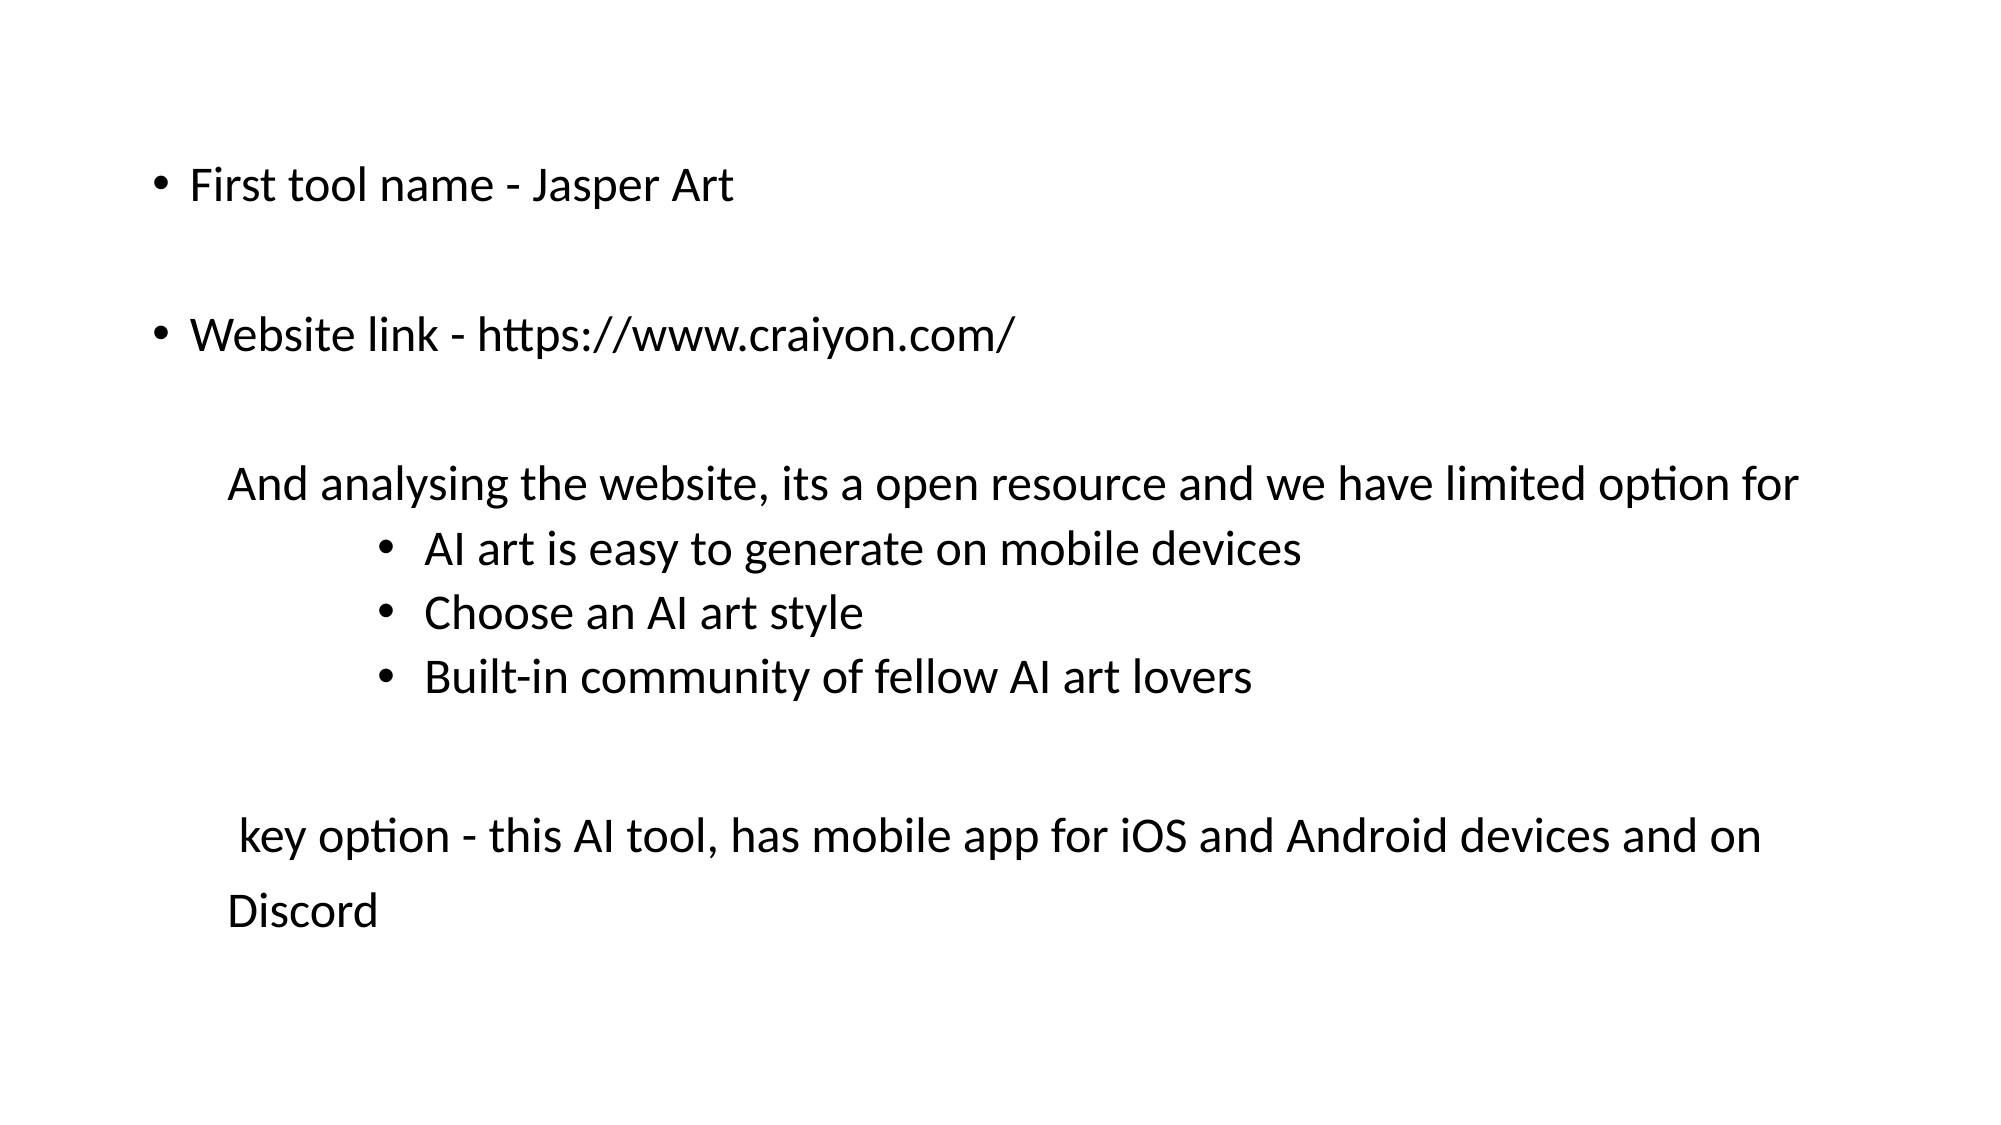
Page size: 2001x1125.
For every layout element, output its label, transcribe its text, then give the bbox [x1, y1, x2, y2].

list First tool name - Jasper Art Website link - https://www.craiyon.com/ And analysing the website, its a open resource and we have limited option for AI art is easy to generate on mobile devices Choose an AI art style Built-in community of fellow AI art lovers key option - this AI tool, has mobile app for iOS and Android devices and on Discord [137, 70, 1863, 1014]
